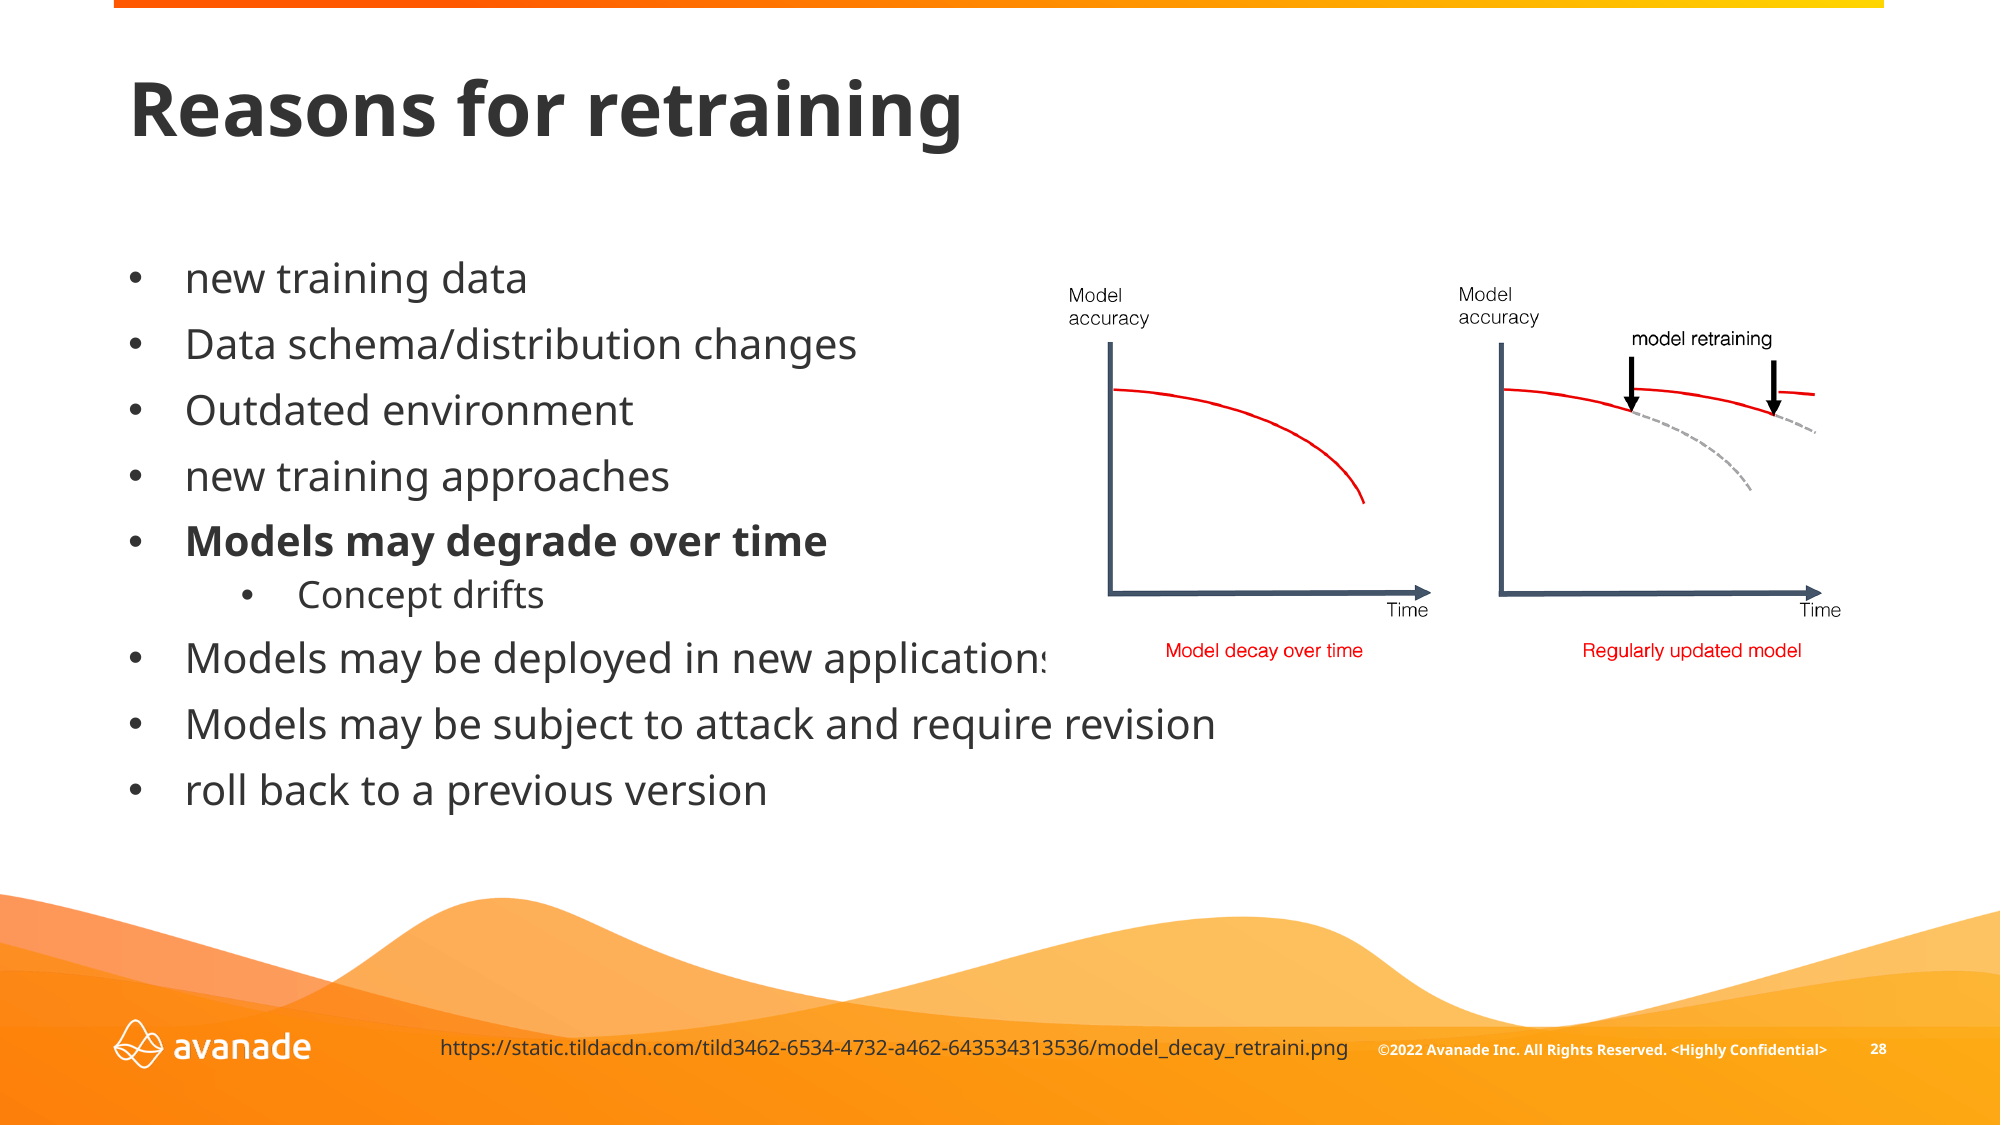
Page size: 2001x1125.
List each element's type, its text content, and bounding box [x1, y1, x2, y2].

list new training data Data schema/distribution changes Outdated environment new training approaches Models may degrade over time Concept drifts Models may be deployed in new applications Models may be subject to attack and require revision roll back to a previous version [113, 249, 1883, 880]
title Reasons for retraining [113, 64, 1883, 228]
picture [0, 145, 2000, 1125]
text_box https://static.tildacdn.com/tild3462-6534-4732-a462-643534313536/model_decay_retraini.png [425, 1026, 1454, 1067]
